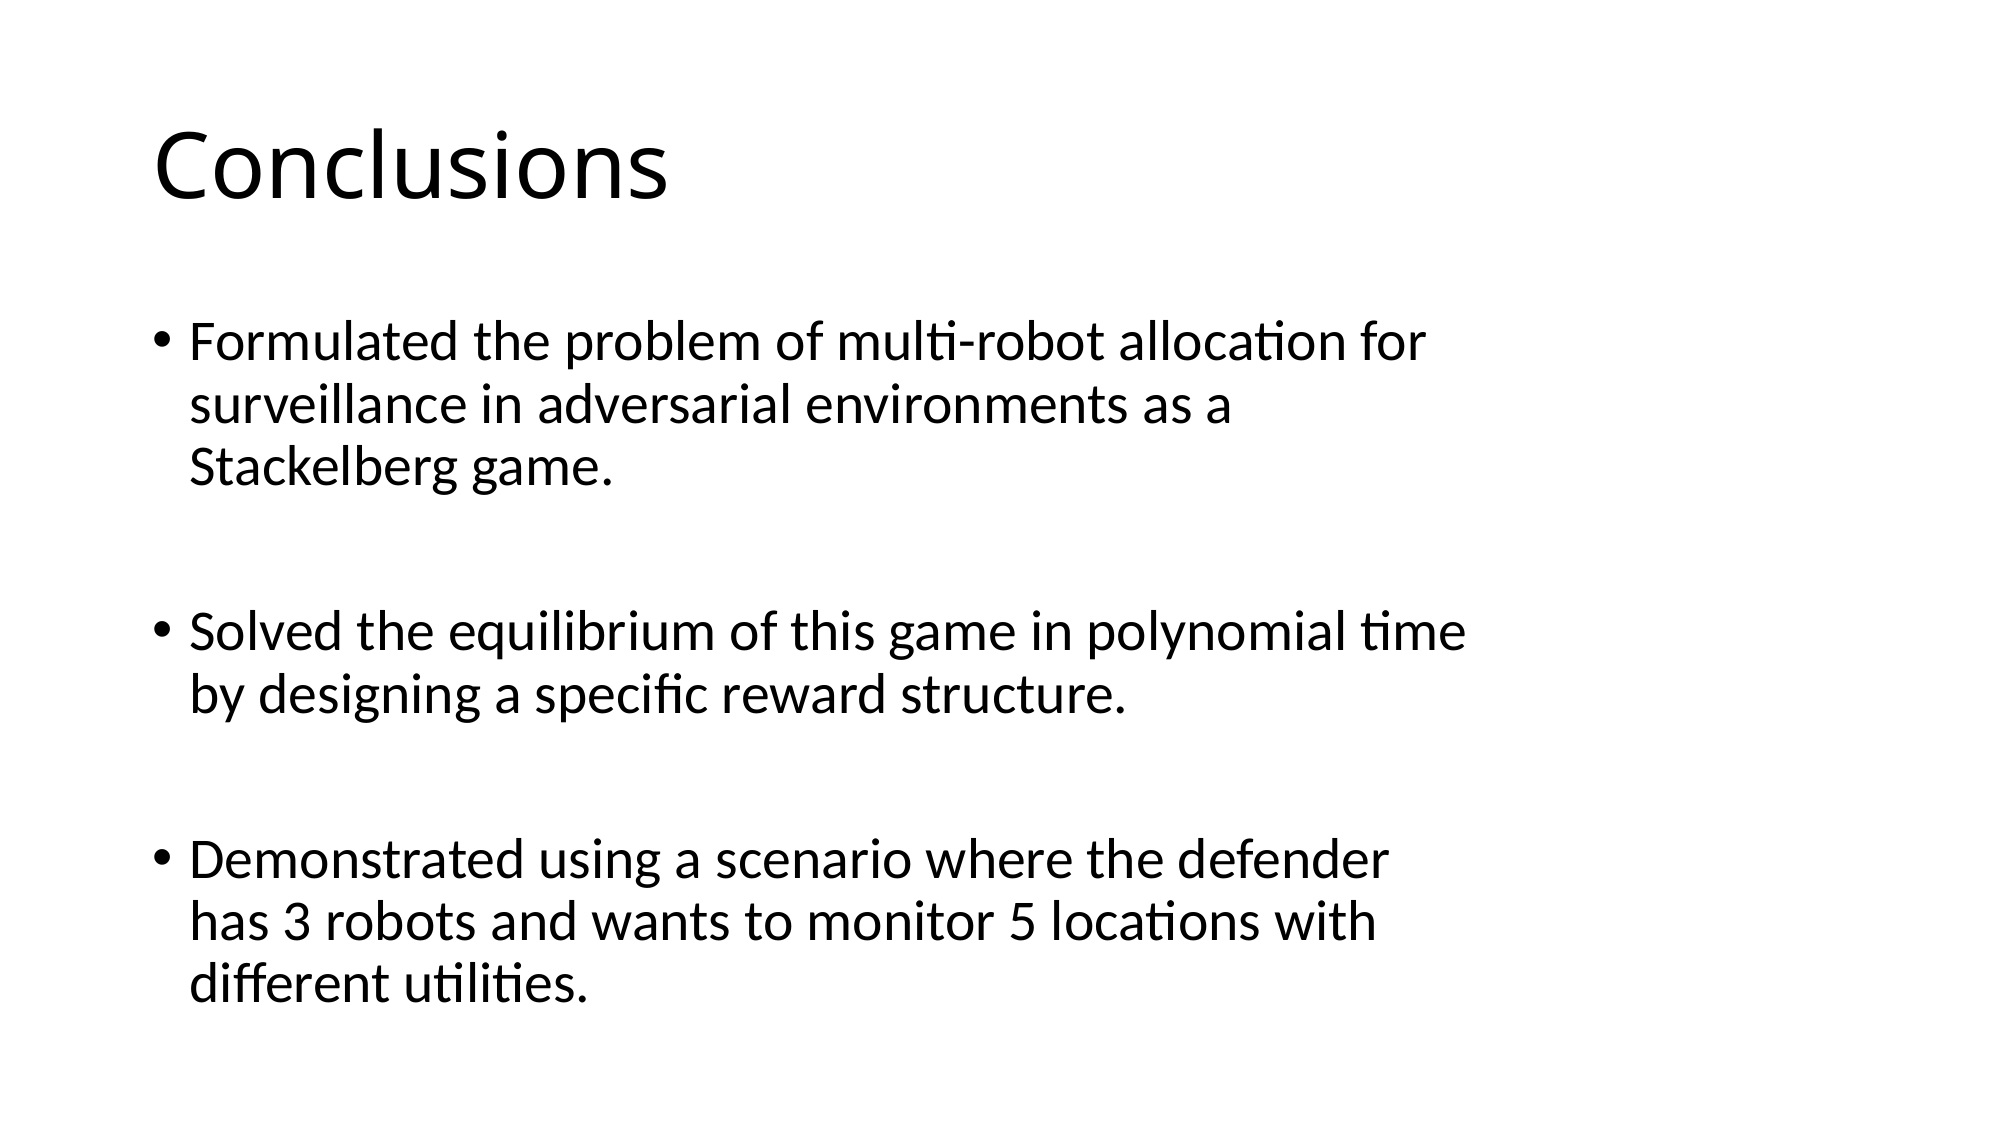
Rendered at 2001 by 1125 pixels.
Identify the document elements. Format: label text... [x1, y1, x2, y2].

list Formulated the problem of multi-robot allocation for surveillance in adversarial environments as a Stackelberg game. Solved the equilibrium of this game in polynomial time by designing a specific reward structure. Demonstrated using a scenario where the defender has 3 robots and wants to monitor 5 locations with different utilities. [137, 299, 1490, 1027]
title Conclusions [137, 59, 1863, 278]
